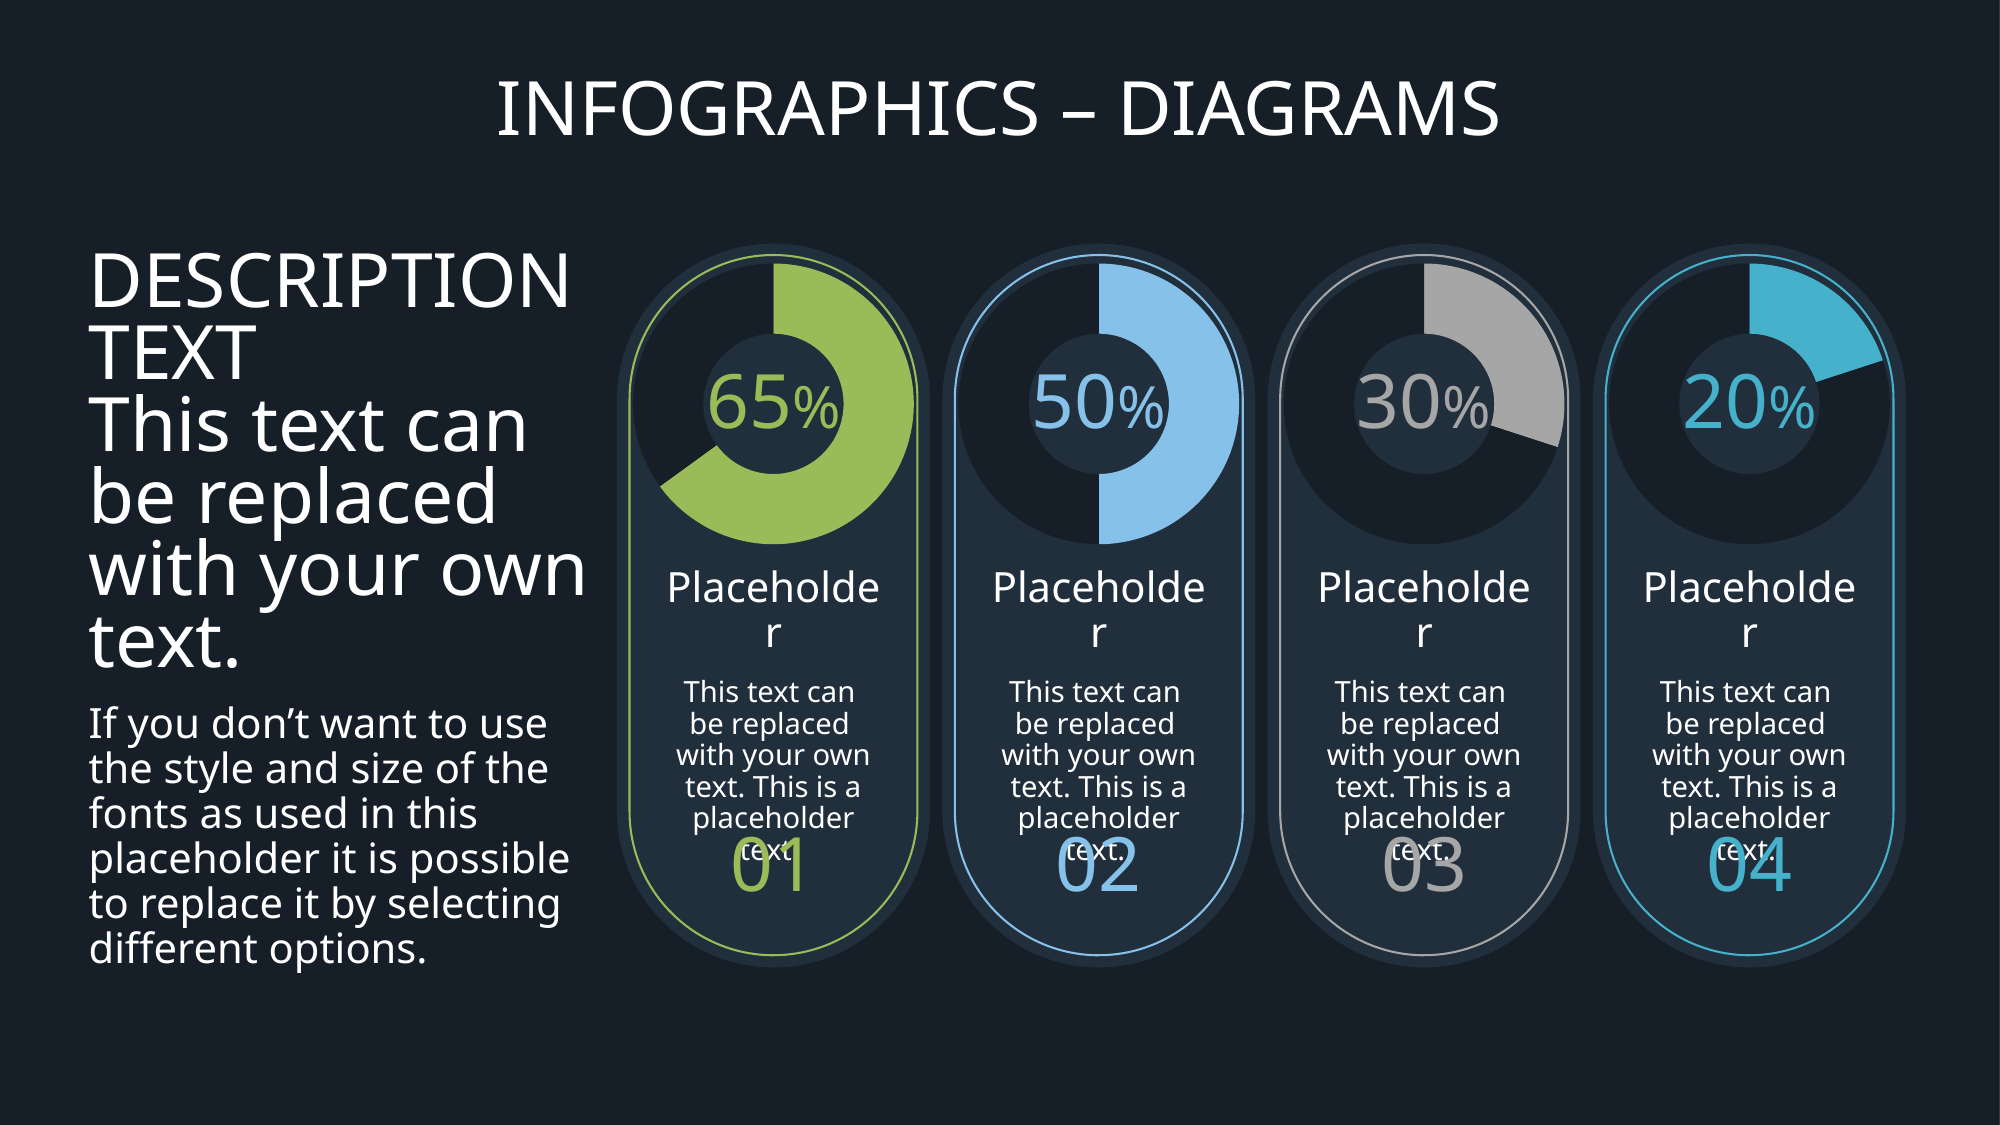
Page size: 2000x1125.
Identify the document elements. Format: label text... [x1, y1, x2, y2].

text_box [1570, 243, 1929, 968]
text_box [0, 0, 2000, 1125]
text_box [594, 243, 953, 968]
title Infographics – Diagrams [88, 70, 1911, 248]
text_box DESCRIPTION TEXT This text can be replaced with your own text. If you don’t want to use the style and size of the fonts as used in this placeholder it is possible to replace it by selecting different options. [86, 248, 589, 954]
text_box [1281, 243, 1568, 968]
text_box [955, 243, 1278, 968]
